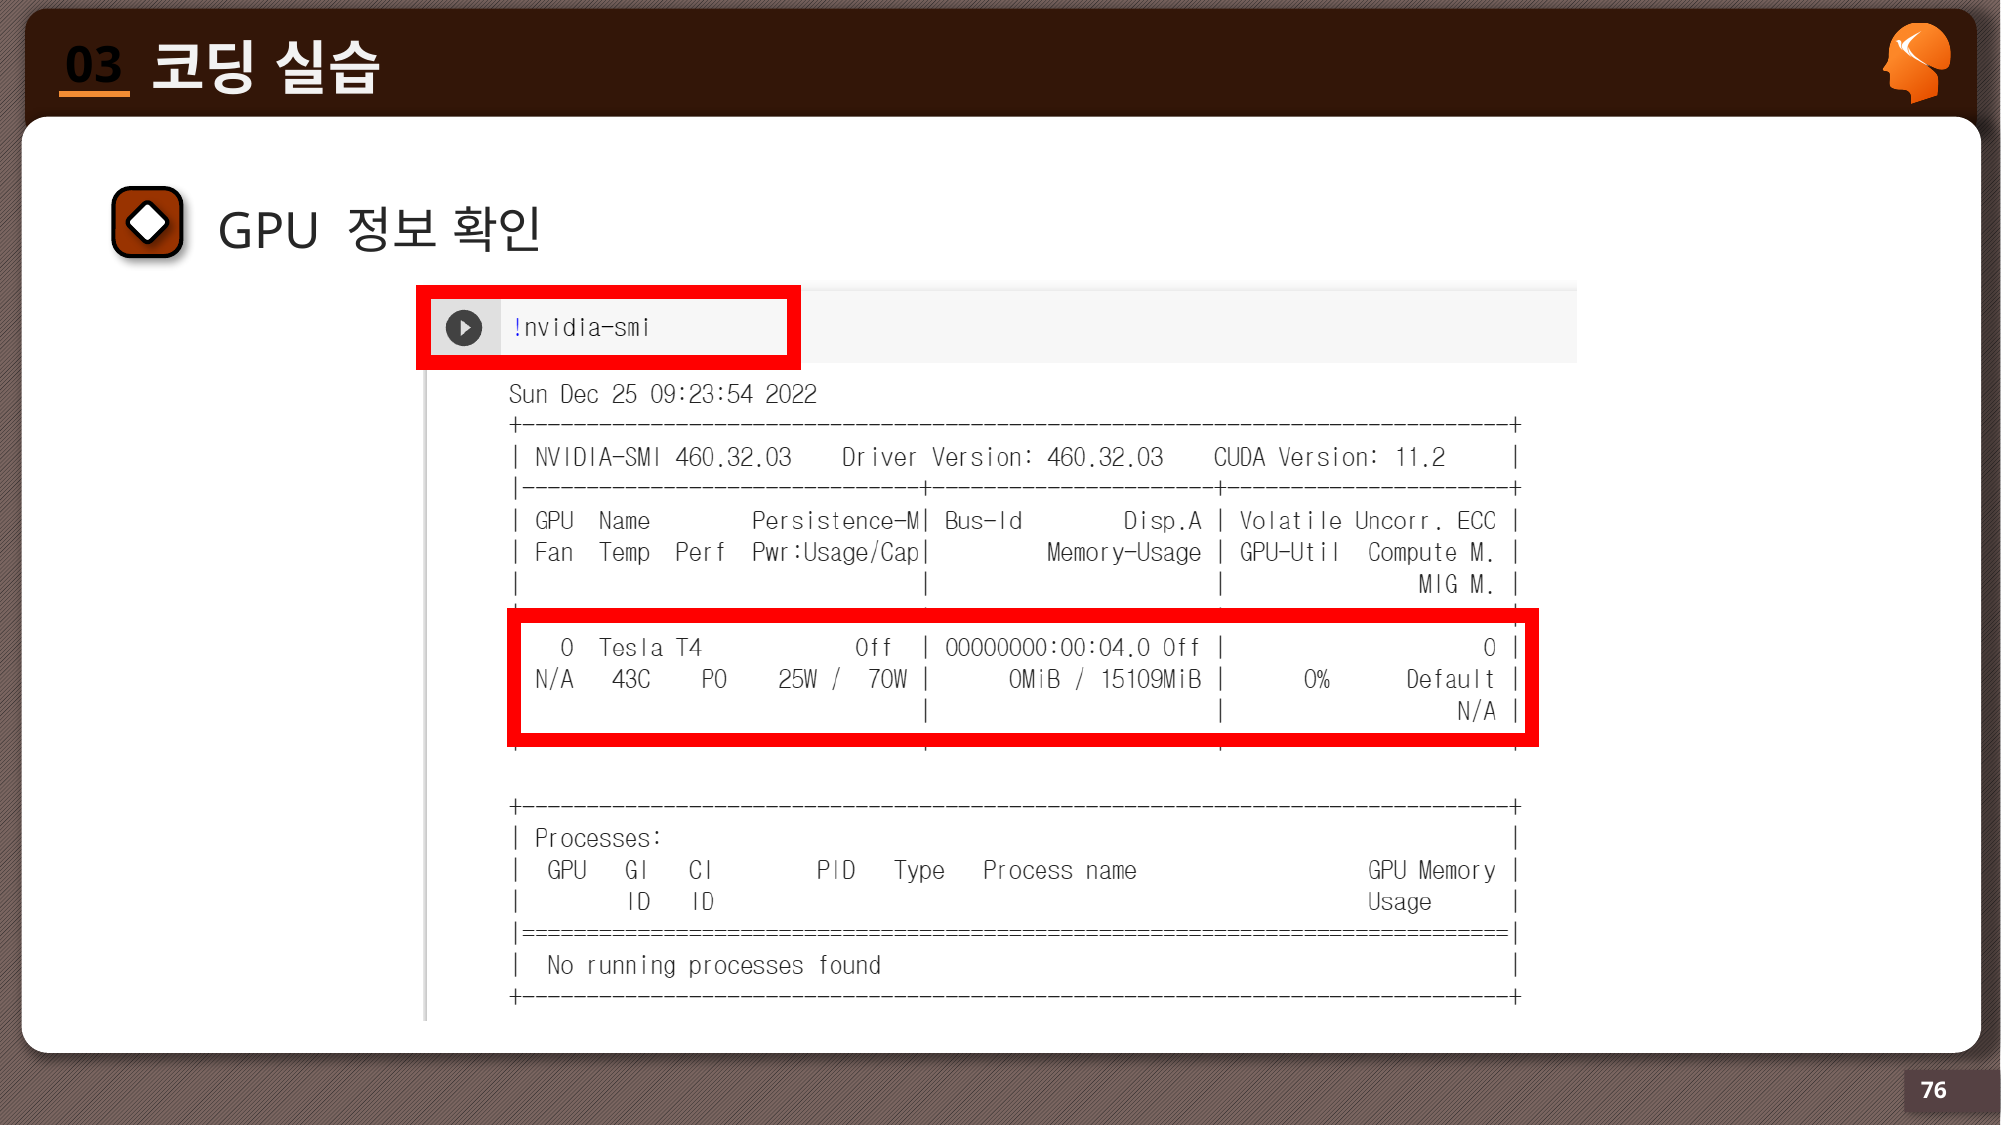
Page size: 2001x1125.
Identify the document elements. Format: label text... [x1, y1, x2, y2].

picture [423, 280, 1577, 1021]
text_box 76 [1905, 1061, 2000, 1121]
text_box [113, 187, 1427, 269]
picture [1880, 23, 1954, 107]
